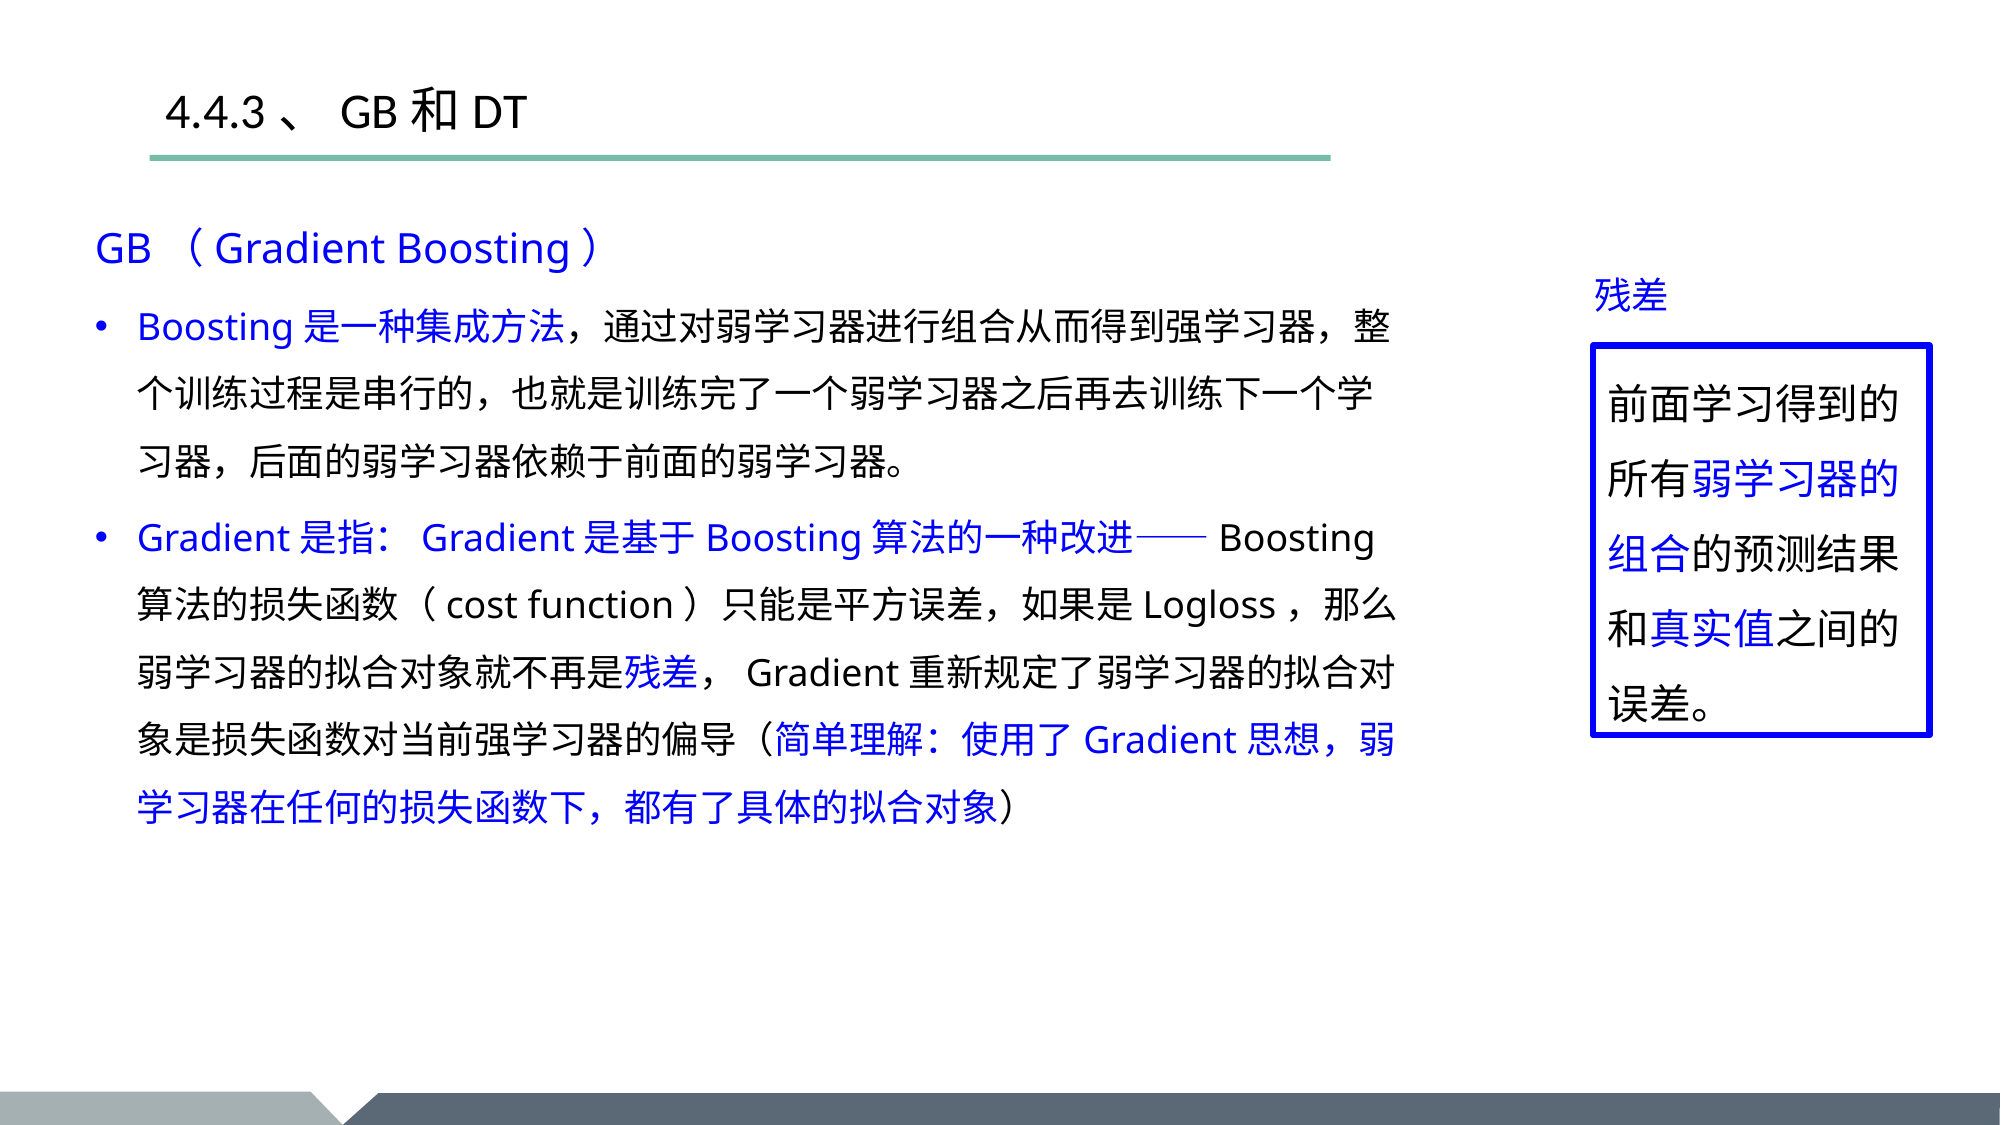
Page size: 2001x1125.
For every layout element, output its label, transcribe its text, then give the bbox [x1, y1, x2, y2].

list GB（Gradient Boosting） Boosting是一种集成方法，通过对弱学习器进行组合从而得到强学习器，整个训练过程是串行的，也就是训练完了一个弱学习器之后再去训练下一个学习器，后面的弱学习器依赖于前面的弱学习器。 Gradient是指：Gradient是基于Boosting算法的一种改进——Boosting算法的损失函数（cost function）只能是平方误差，如果是Logloss，那么弱学习器的拟合对象就不再是残差，Gradient重新规定了弱学习器的拟合对象是损失函数对当前强学习器的偏导（简单理解：使用了Gradient思想，弱学习器在任何的损失函数下，都有了具体的拟合对象） [86, 188, 1412, 1033]
text_box 前面学习得到的所有弱学习器的组合的预测结果和真实值之间的误差。 [1593, 345, 1930, 736]
title 4.4.3、GB和DT [157, 28, 1332, 159]
text_box 残差 [1579, 264, 1685, 324]
